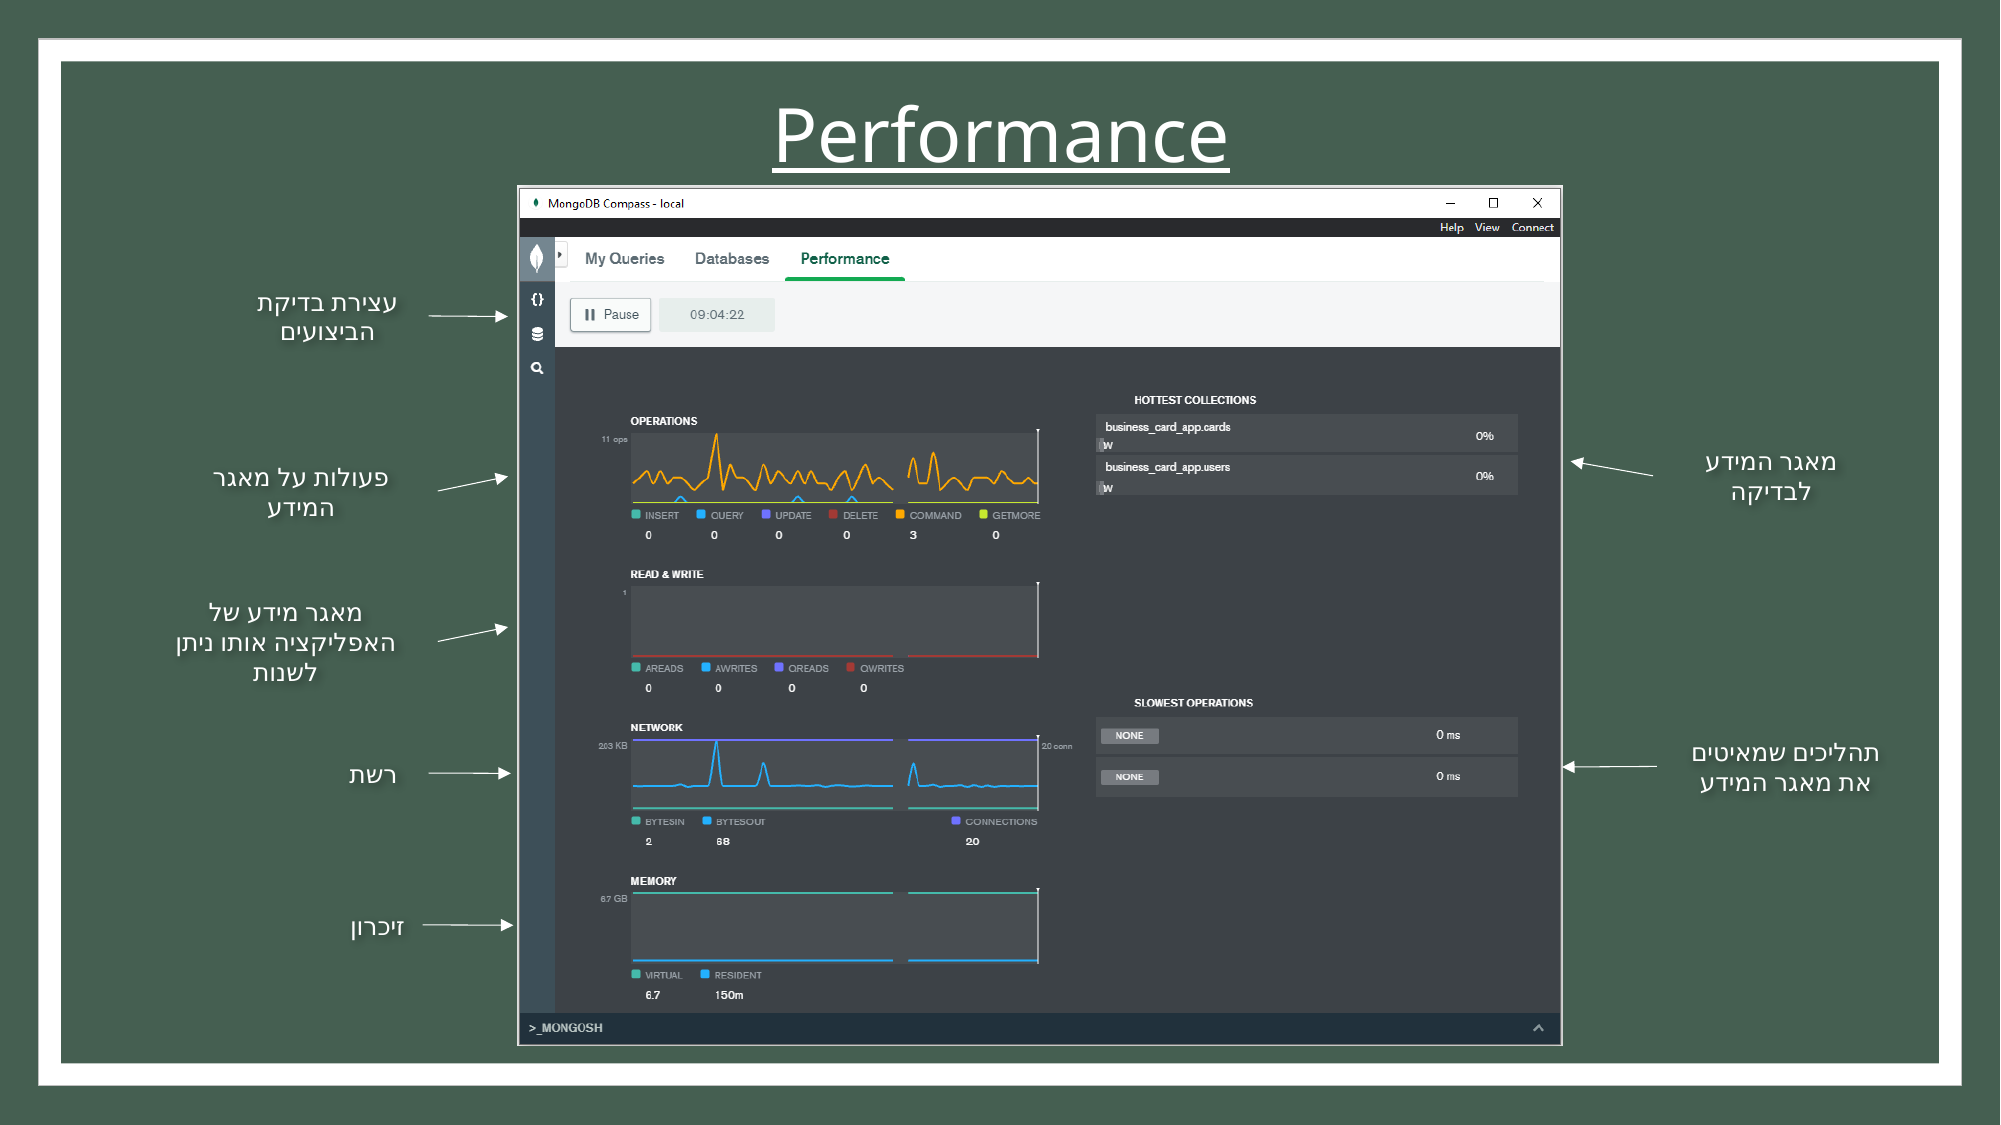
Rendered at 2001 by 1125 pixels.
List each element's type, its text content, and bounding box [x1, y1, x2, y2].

text_box Performance [63, 79, 1939, 185]
text_box רשת [318, 750, 429, 796]
text_box מאגר המידע לבדיקה [1653, 438, 1890, 514]
text_box זיכרון [332, 902, 423, 948]
text_box תהליכים שמאיטים את מאגר המידע [1656, 729, 1915, 804]
picture [517, 185, 1563, 1046]
text_box מאגר מידע של האפליקציה אותו ניתן לשנות [133, 589, 438, 694]
text_box פעולות על מאגר המידע [164, 453, 438, 529]
text_box עצירת בדיקת הביצועים [226, 278, 429, 354]
